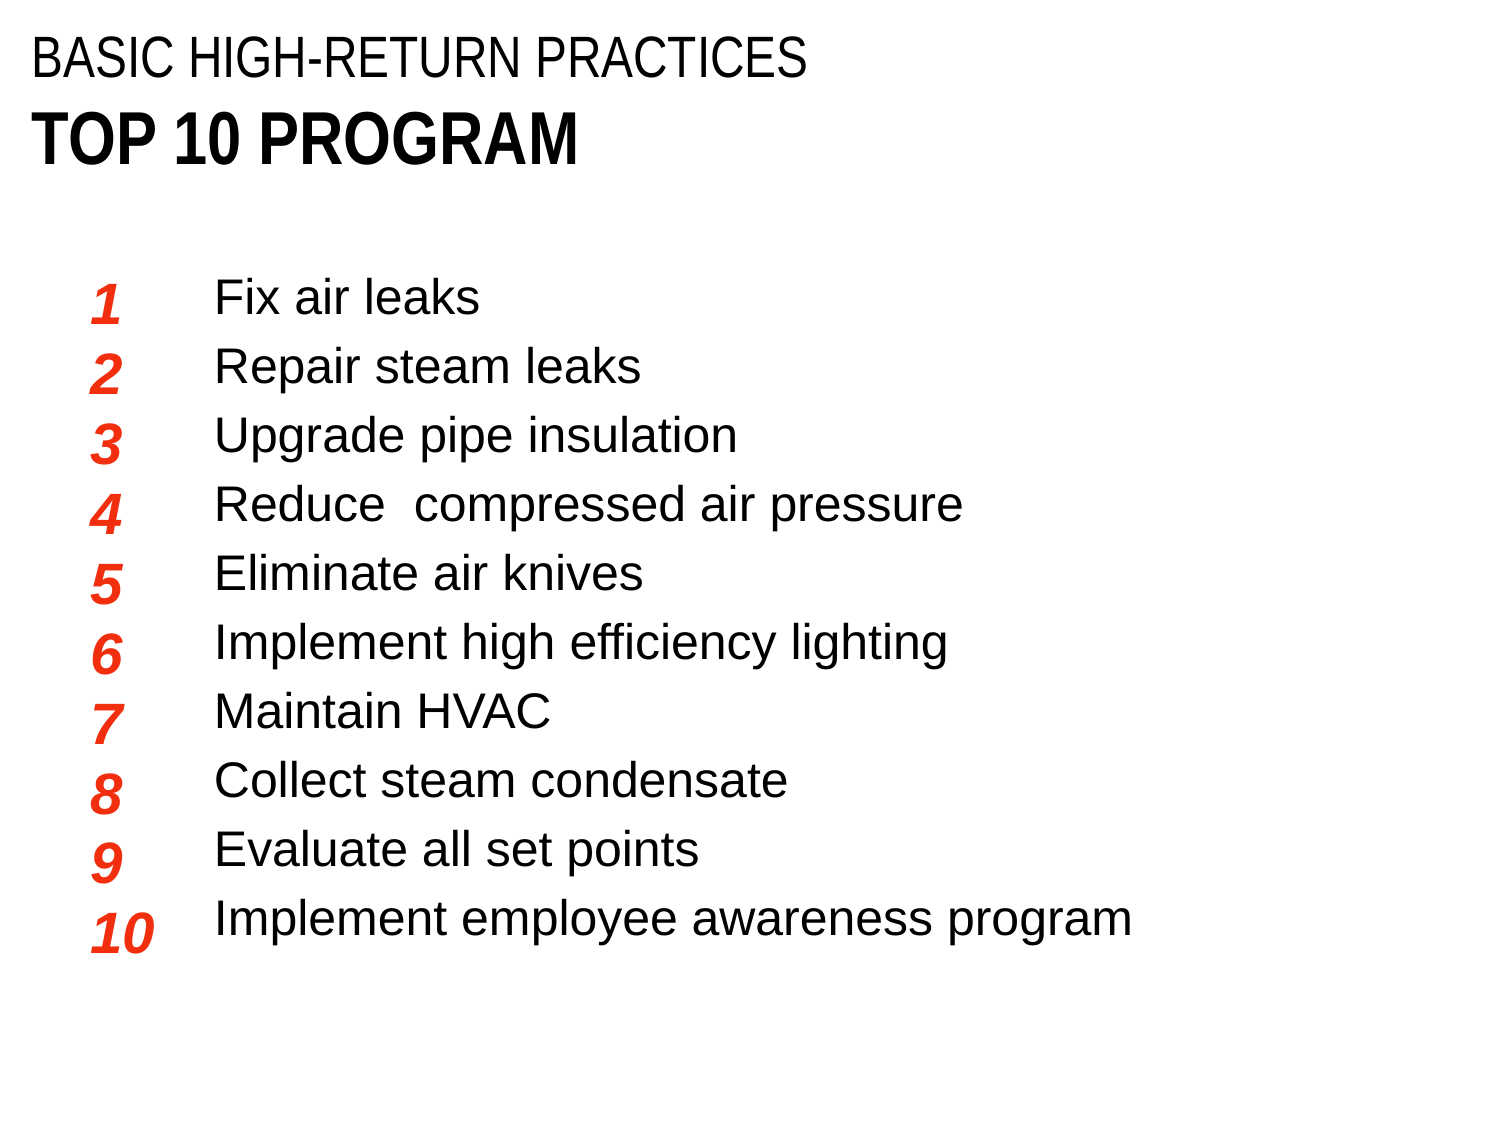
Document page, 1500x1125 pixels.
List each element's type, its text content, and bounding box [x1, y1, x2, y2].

text_box BASIC HIGH-RETURN PRACTICES TOP 10 PROGRAM [31, 19, 1382, 101]
text_box 1 2 3 4 5 6 7 8 9 10 [75, 258, 188, 1018]
text_box Fix air leaks Repair steam leaks Upgrade pipe insulation Reduce compressed air pressure Eliminate air knives Implement high efficiency lighting Maintain HVAC Collect steam condensate Evaluate all set points Implement employee awareness program [150, 259, 1351, 777]
